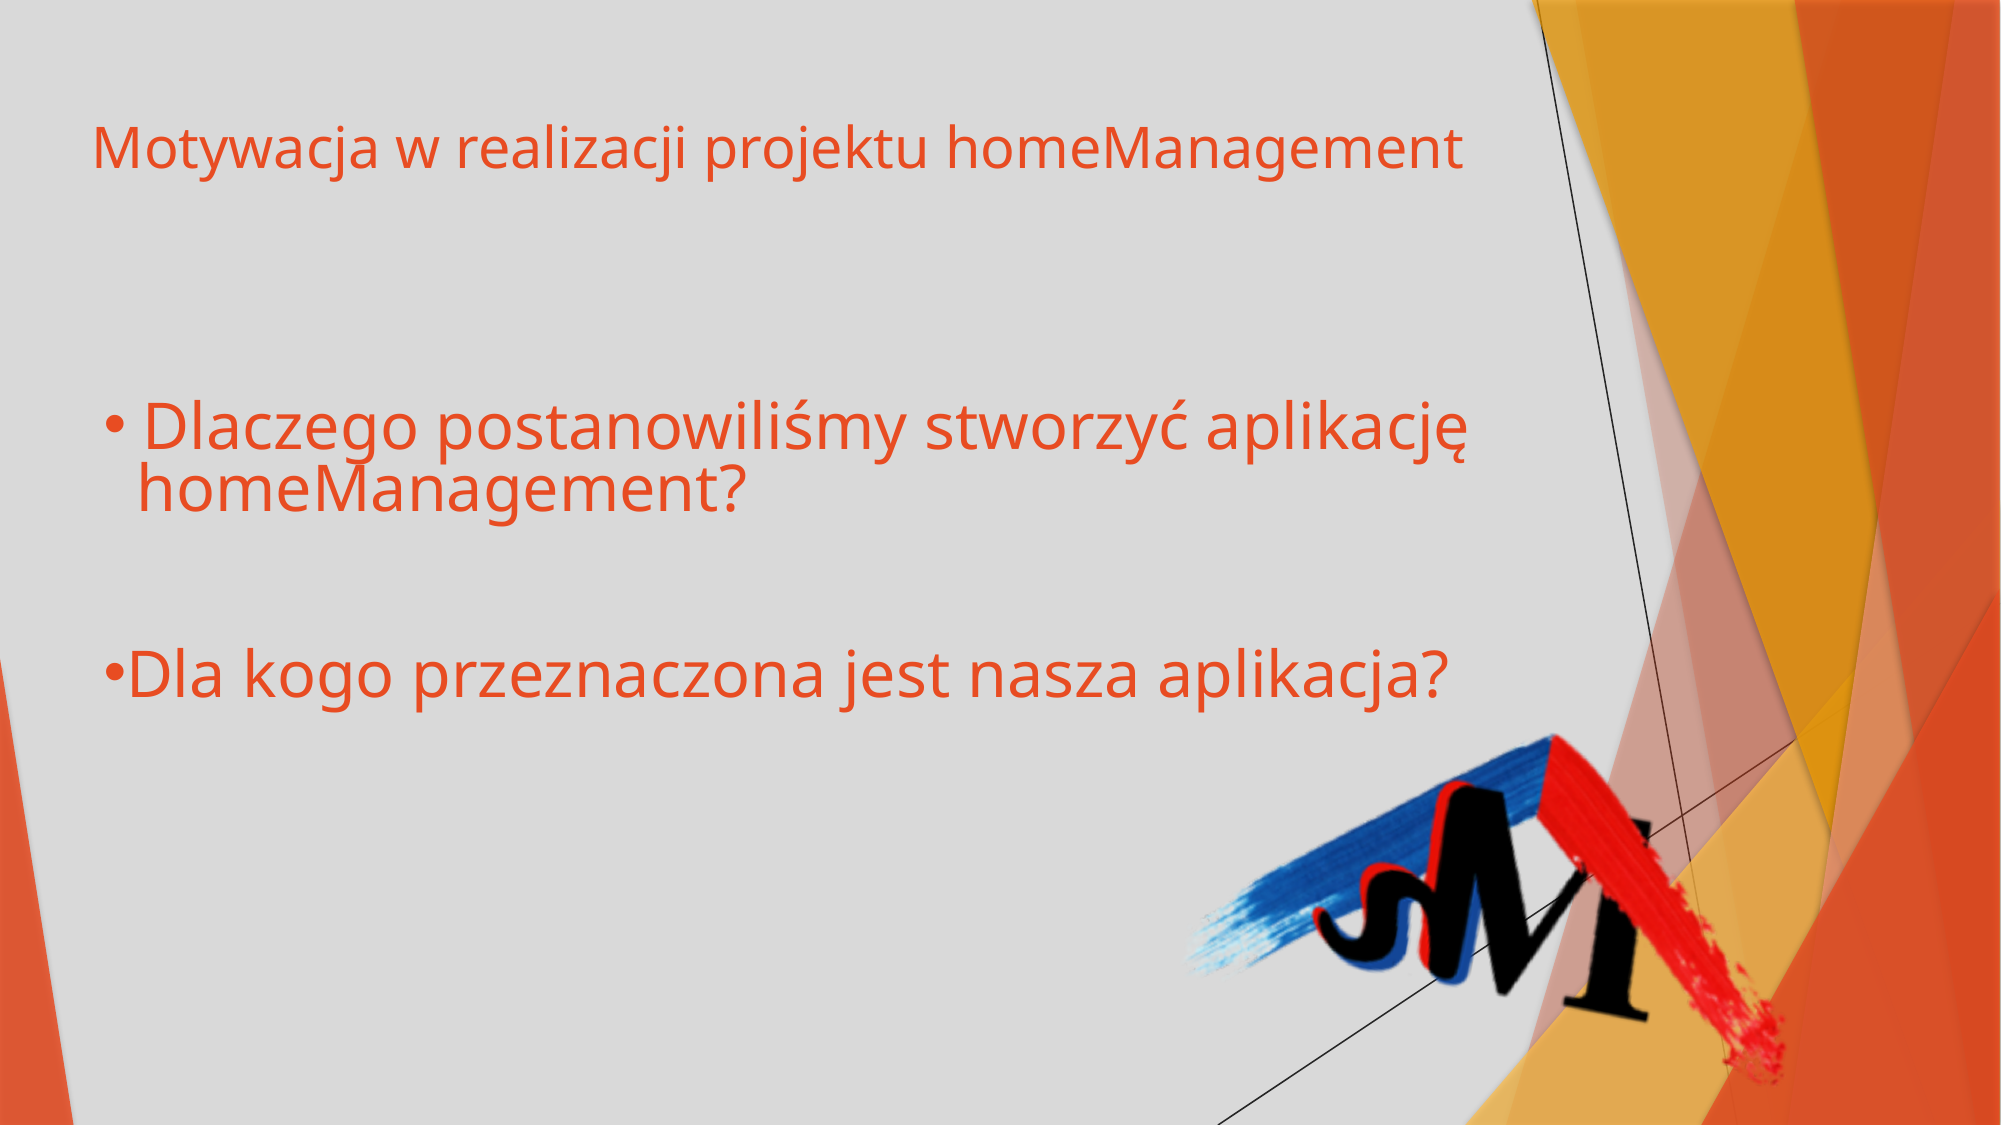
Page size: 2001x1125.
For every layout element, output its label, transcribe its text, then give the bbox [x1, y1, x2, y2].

list Dlaczego postanowiliśmy stworzyć aplikację homeManagement? Dla kogo przeznaczona jest nasza aplikacja? [88, 392, 1499, 741]
text_box Motywacja w realizacji projektu homeManagement [76, 47, 1487, 188]
picture [1177, 670, 1841, 1097]
